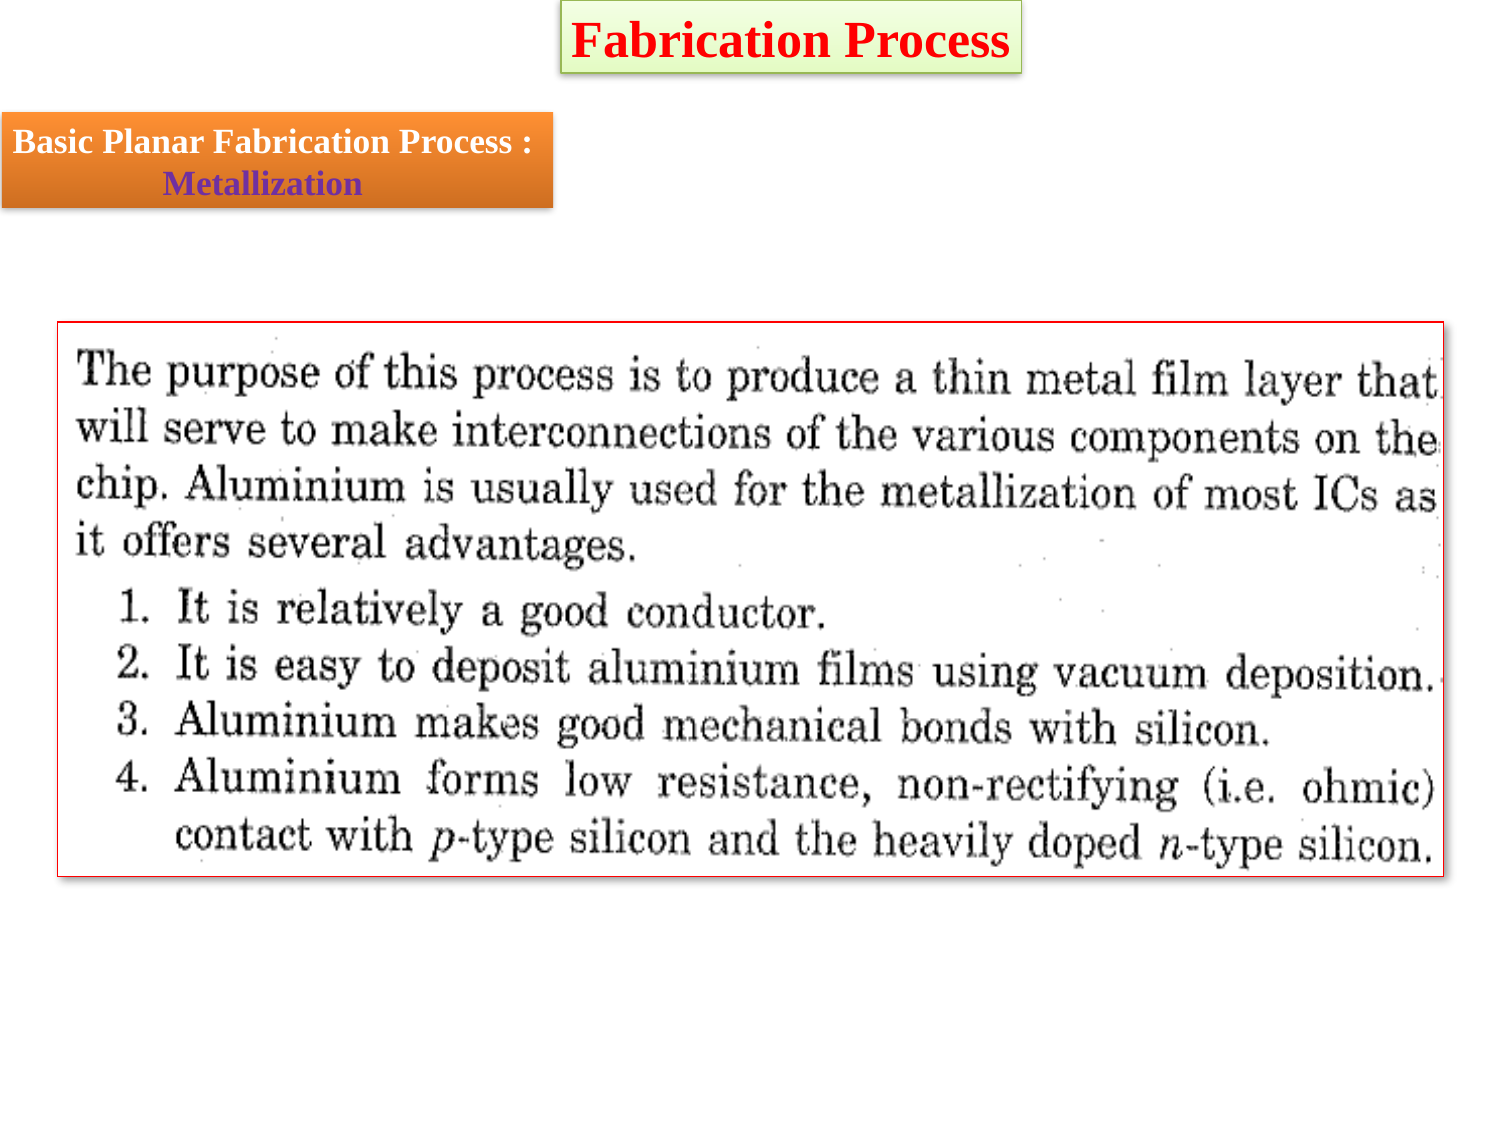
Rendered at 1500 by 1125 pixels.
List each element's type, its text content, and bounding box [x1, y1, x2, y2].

picture [58, 322, 1443, 877]
text_box Basic Planar Fabrication Process : Metallization [1, 112, 554, 208]
text_box Fabrication Process [560, 0, 1022, 74]
